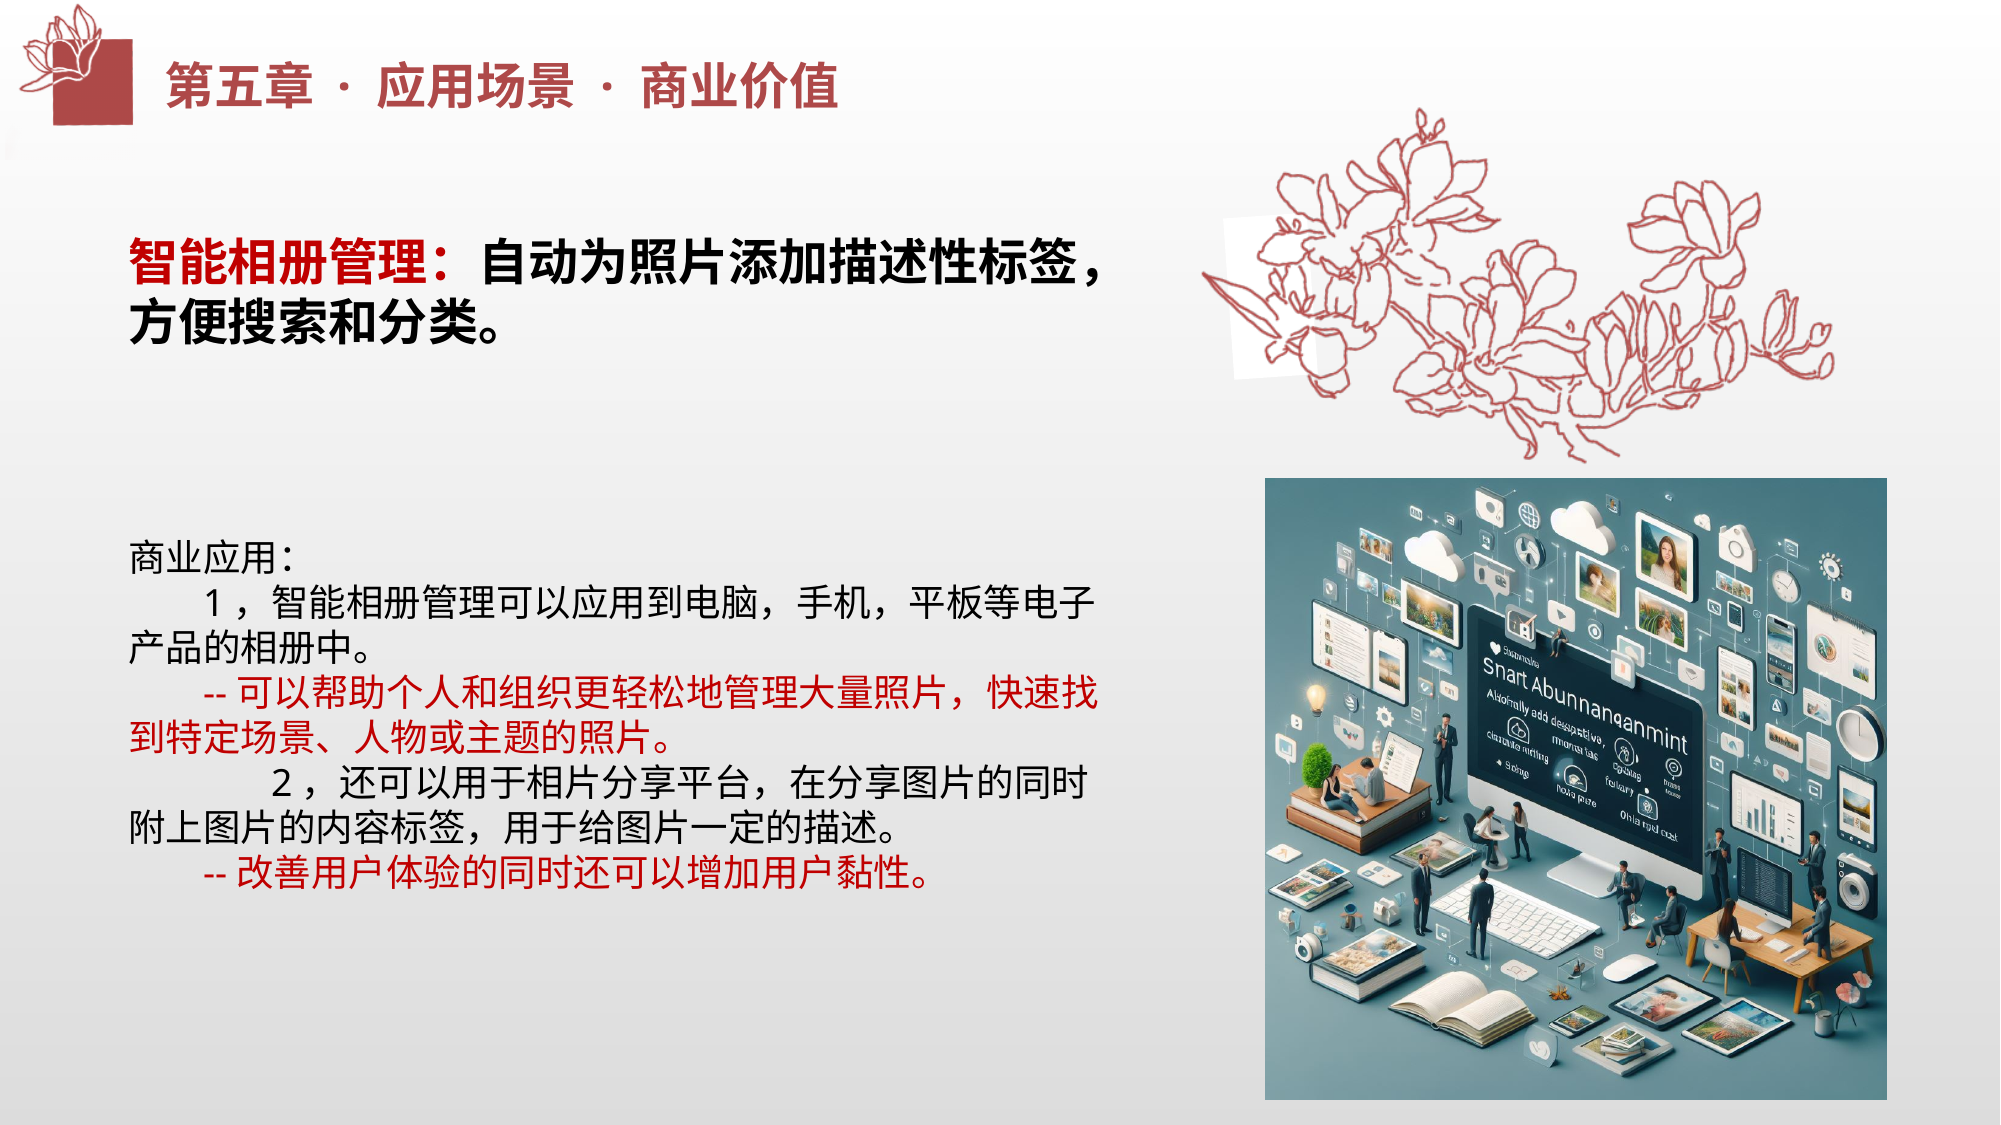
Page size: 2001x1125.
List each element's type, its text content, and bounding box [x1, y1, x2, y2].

picture [1150, 0, 1902, 1101]
text_box 智能相册管理：自动为照片添加描述性标签，方便搜索和分类。 [113, 223, 1094, 526]
text_box 商业应用： 1，智能相册管理可以应用到电脑，手机，平板等电子产品的相册中。 --可以帮助个人和组织更轻松地管理大量照片，快速找到特定场景、人物或主题的照片。 2，还可以用于相片分享平台，在分享图片的同时附上图片的内容标签，用于给图片一定的描述。 --改善用户体验的同时还可以增加用户黏性。 [113, 526, 1127, 902]
text_box 第五章 · 应用场景 · 商业价值 [150, 47, 1094, 122]
picture [5, 0, 150, 160]
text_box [1273, 0, 1779, 478]
